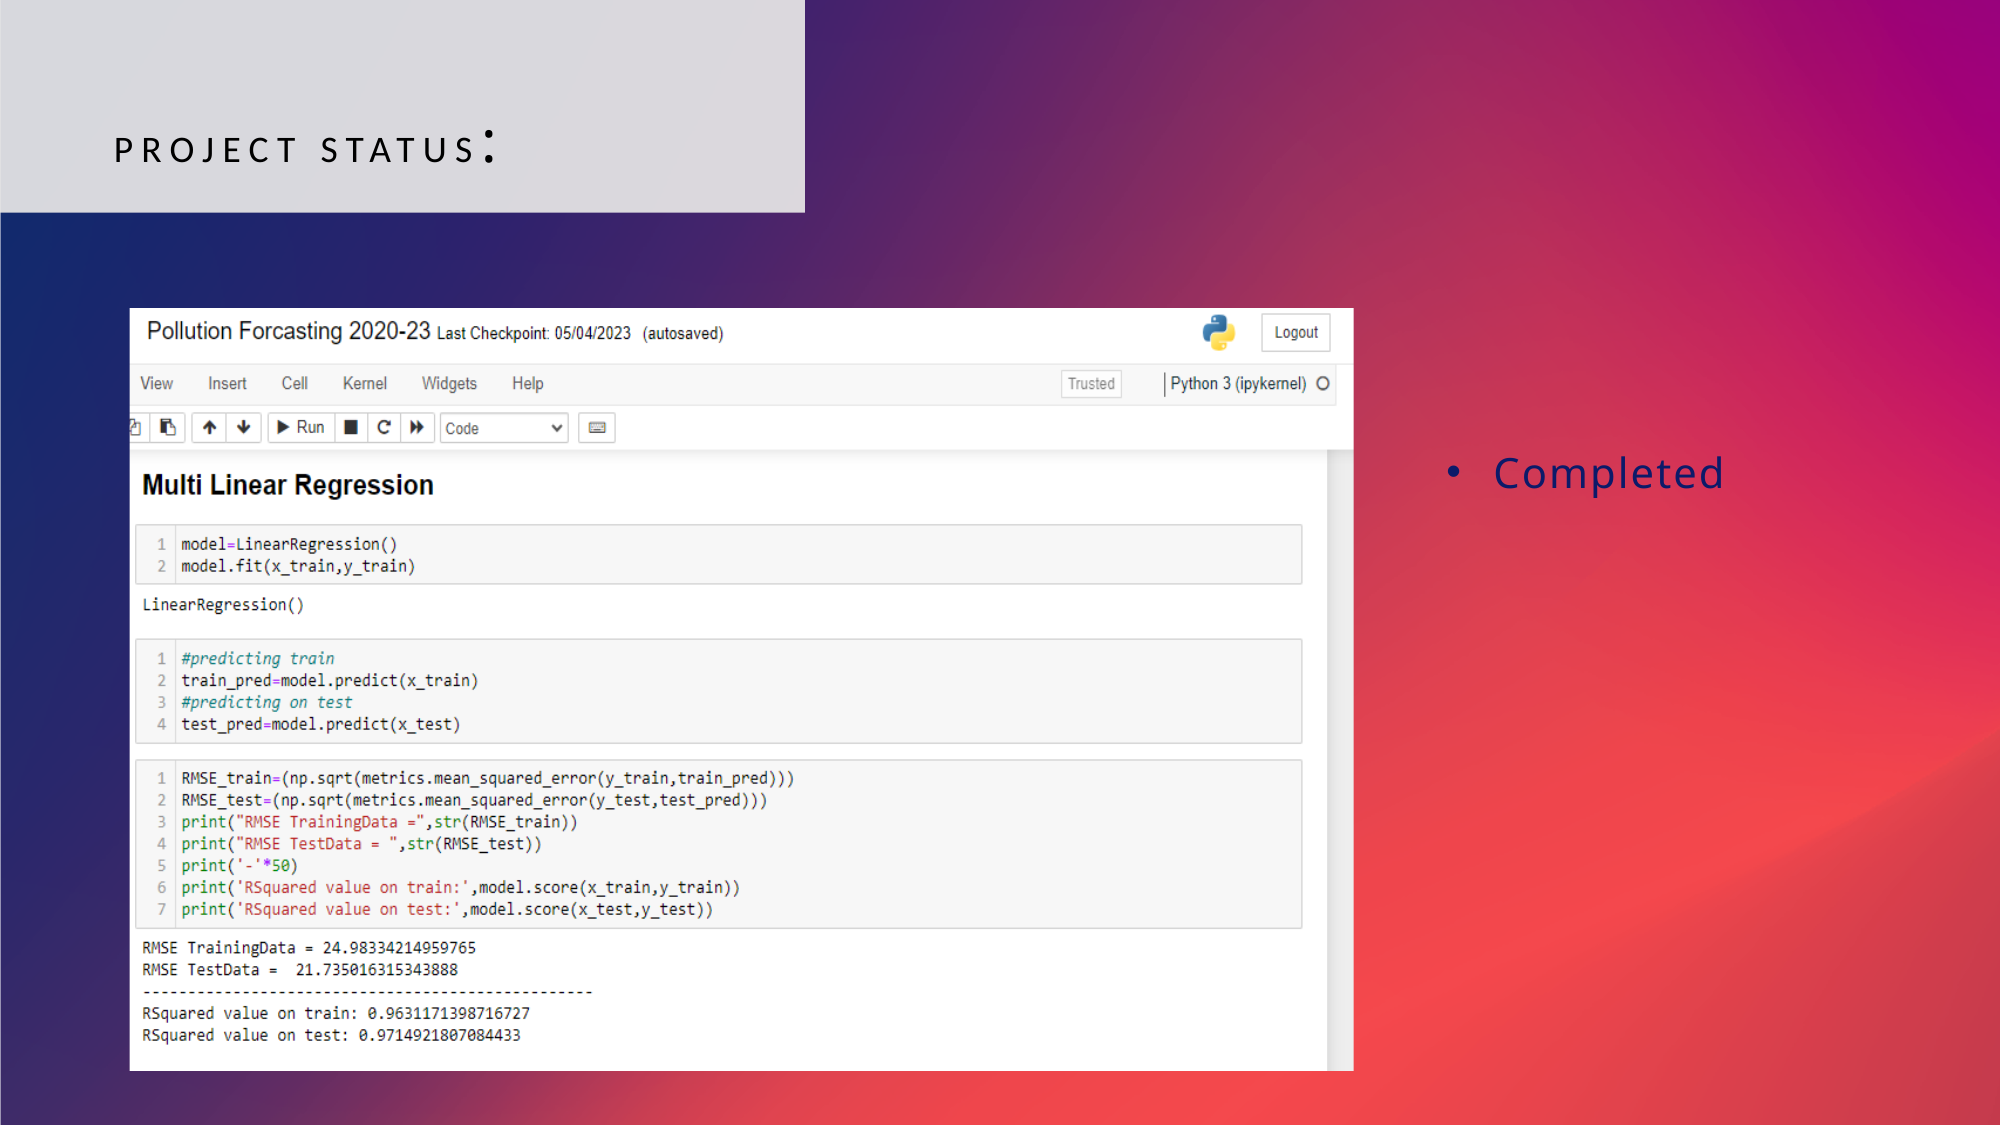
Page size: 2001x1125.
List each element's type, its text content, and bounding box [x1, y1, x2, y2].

title Project Status: [0, 0, 805, 213]
picture [0, 0, 2000, 1125]
list Completed [1431, 426, 1931, 543]
